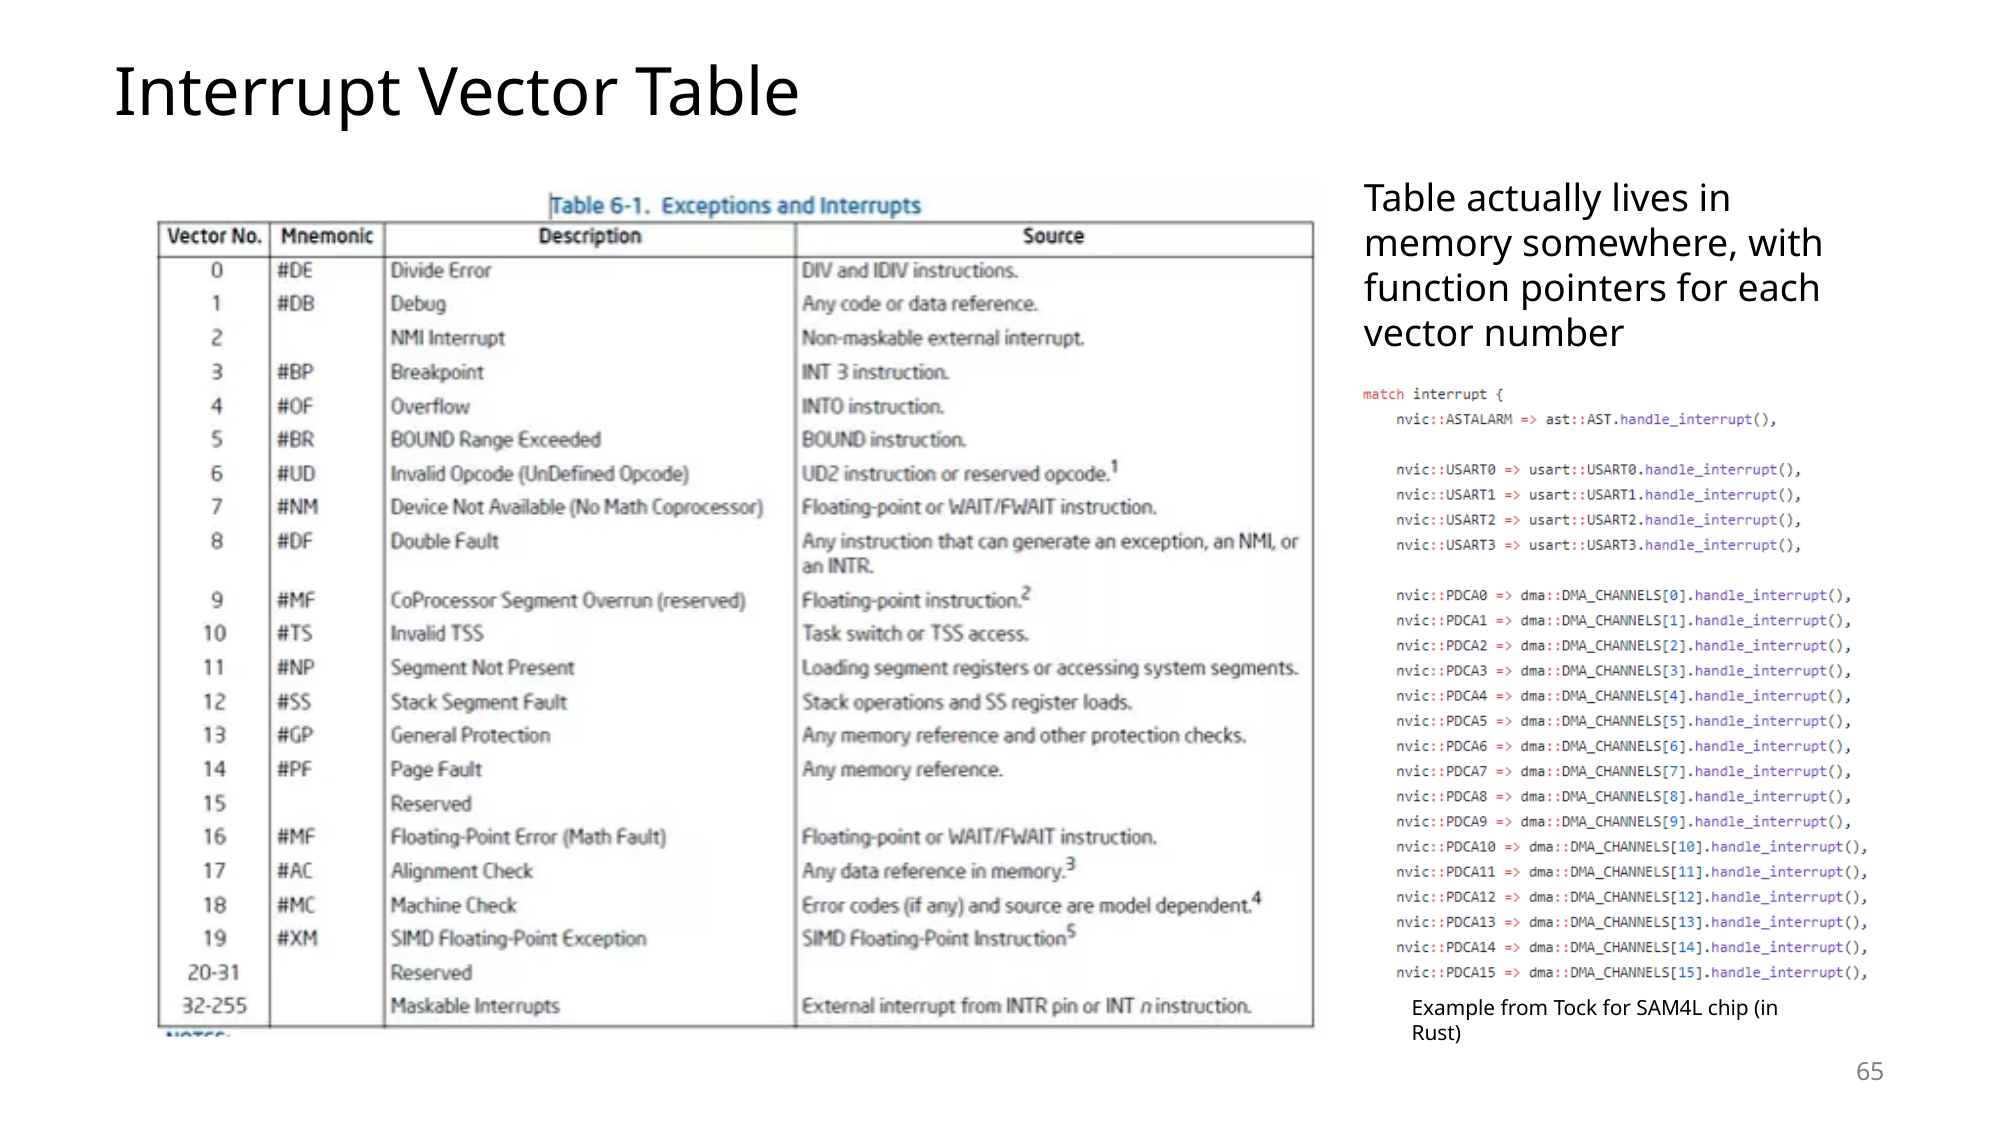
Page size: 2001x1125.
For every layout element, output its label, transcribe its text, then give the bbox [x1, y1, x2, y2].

title Interrupt Vector Table [99, 37, 1900, 150]
picture [1357, 379, 1887, 1000]
text_box Table actually lives in memory somewhere, with function pointers for each vector number [1349, 166, 1871, 361]
picture [121, 149, 1336, 1043]
slide_number 65 [1749, 1042, 1900, 1103]
text_box Example from Tock for SAM4L chip (in Rust) [1396, 1000, 1838, 1053]
